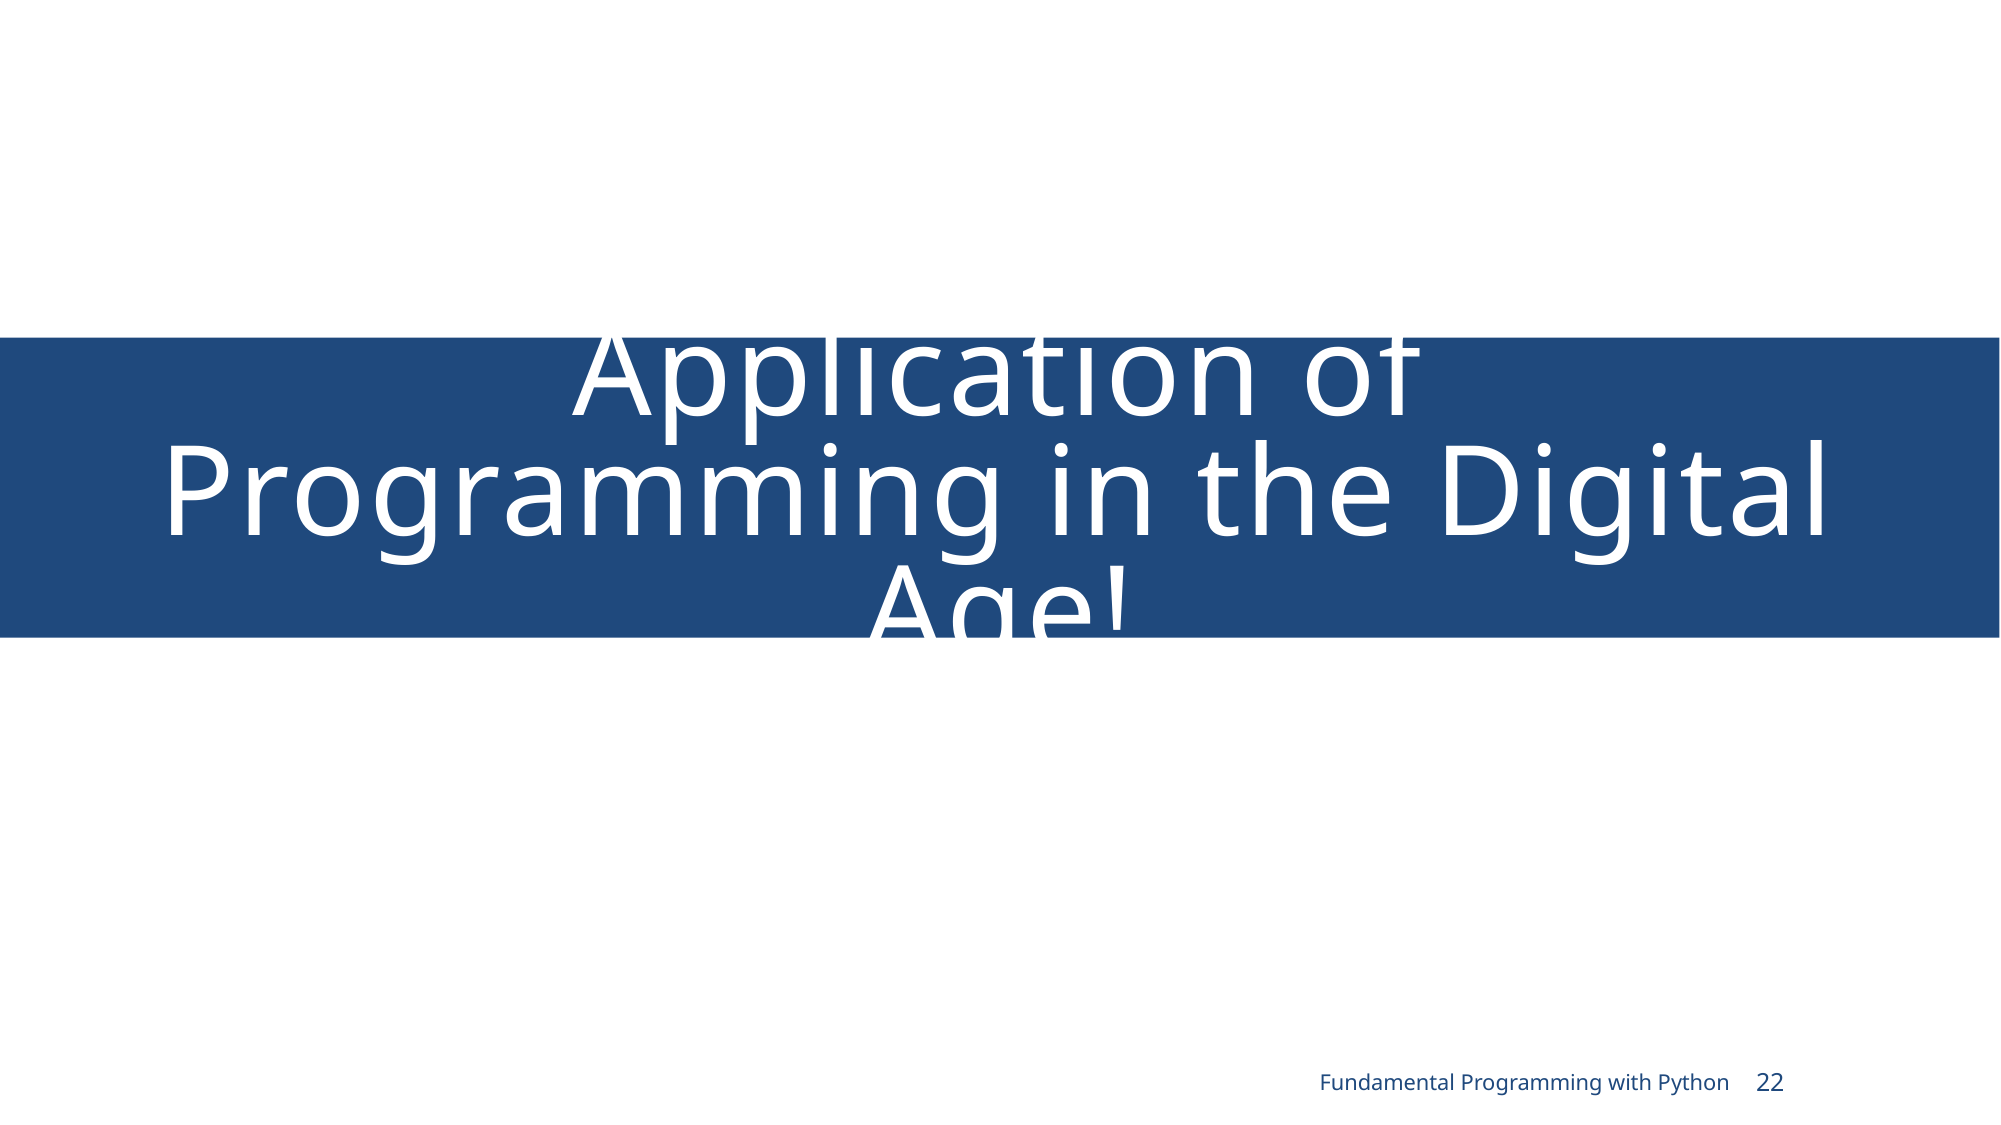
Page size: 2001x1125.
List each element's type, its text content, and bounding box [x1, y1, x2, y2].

slide_number 22 [1748, 1053, 1904, 1114]
footer Fundamental Programming with Python [918, 1053, 1746, 1114]
title Application of Programming in the Digital Age! [136, 362, 1862, 638]
